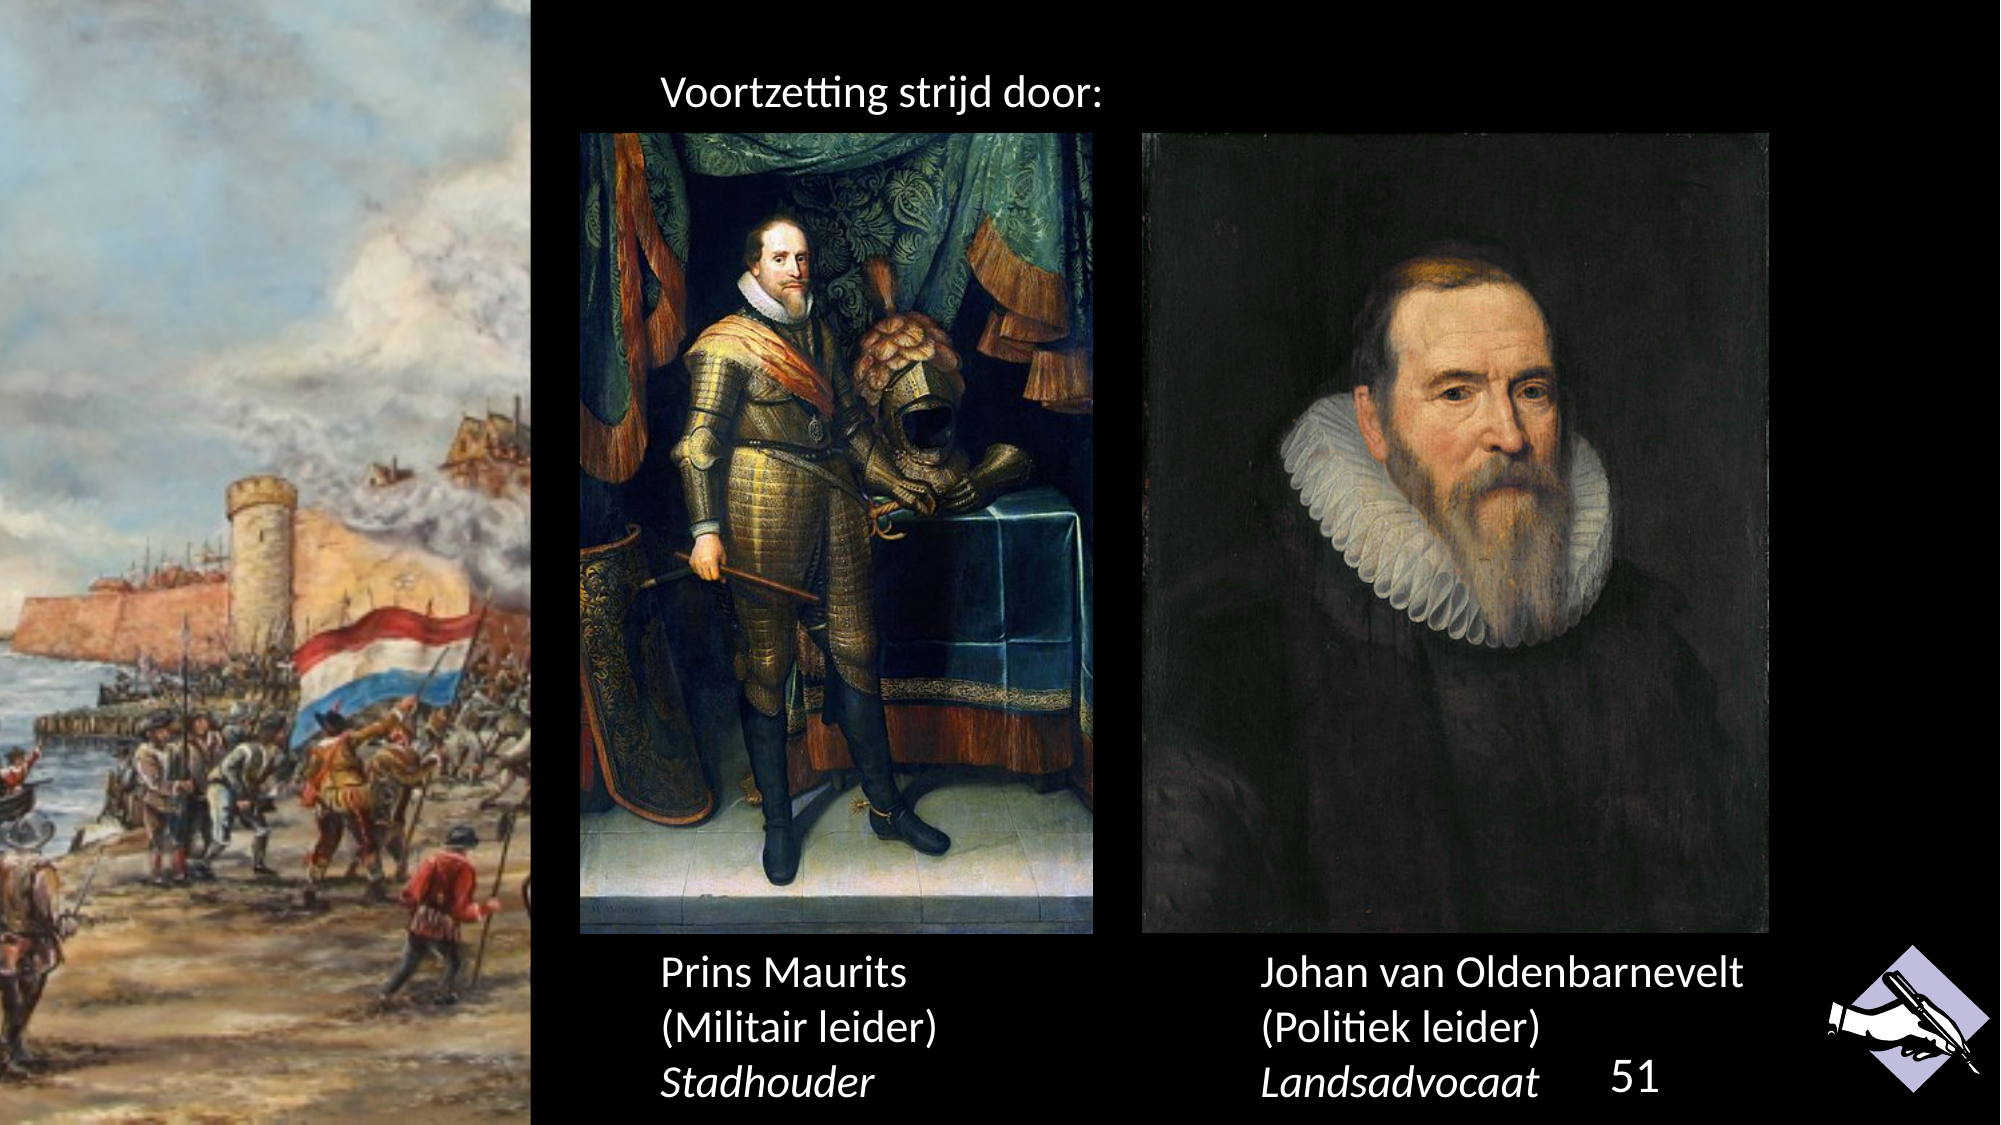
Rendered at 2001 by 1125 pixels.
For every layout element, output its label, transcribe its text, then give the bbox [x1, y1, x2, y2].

picture [580, 133, 1093, 934]
picture [0, 0, 531, 1125]
text_box Voortzetting strijd door: Prins Maurits Johan van Oldenbarnevelt (Militair leider) (Politiek leider) Stadhouder Landsadvocaat [645, 54, 2000, 1125]
picture [1142, 133, 1769, 933]
picture [1819, 935, 2000, 1103]
